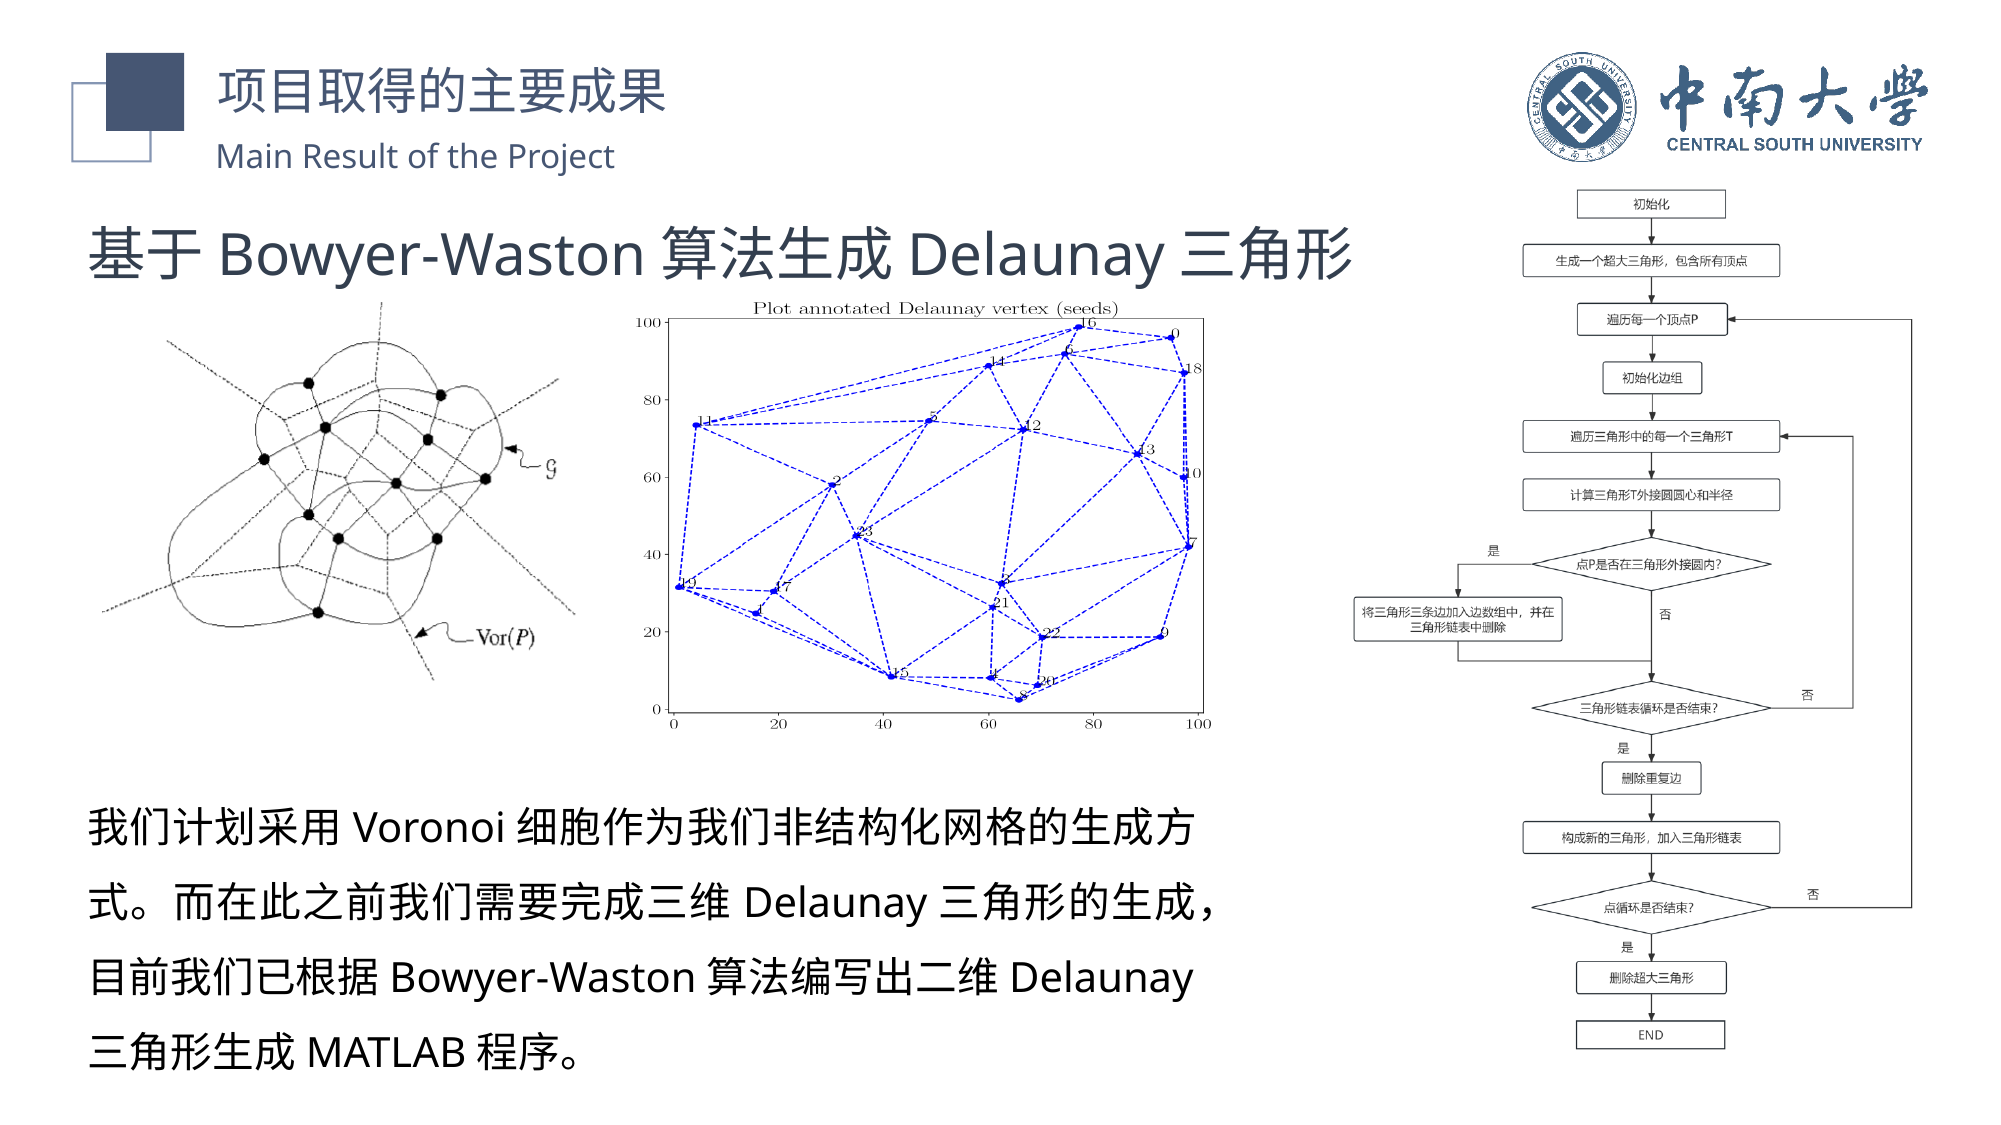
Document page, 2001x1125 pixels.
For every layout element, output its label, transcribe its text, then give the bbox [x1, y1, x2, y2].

picture [617, 294, 1247, 743]
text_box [71, 51, 822, 175]
picture [1336, 173, 1928, 1066]
text_box 我们计划采用Voronoi细胞作为我们非结构化网格的生成方式。而在此之前我们需要完成三维Delaunay三角形的生成，目前我们已根据Bowyer-Waston算法编写出二维Delaunay三角形生成MATLAB程序。 [72, 768, 1212, 1084]
text_box 基于Bowyer-Waston算法生成Delaunay三角形 [72, 209, 1336, 294]
picture [1526, 51, 1929, 162]
picture [90, 294, 591, 695]
